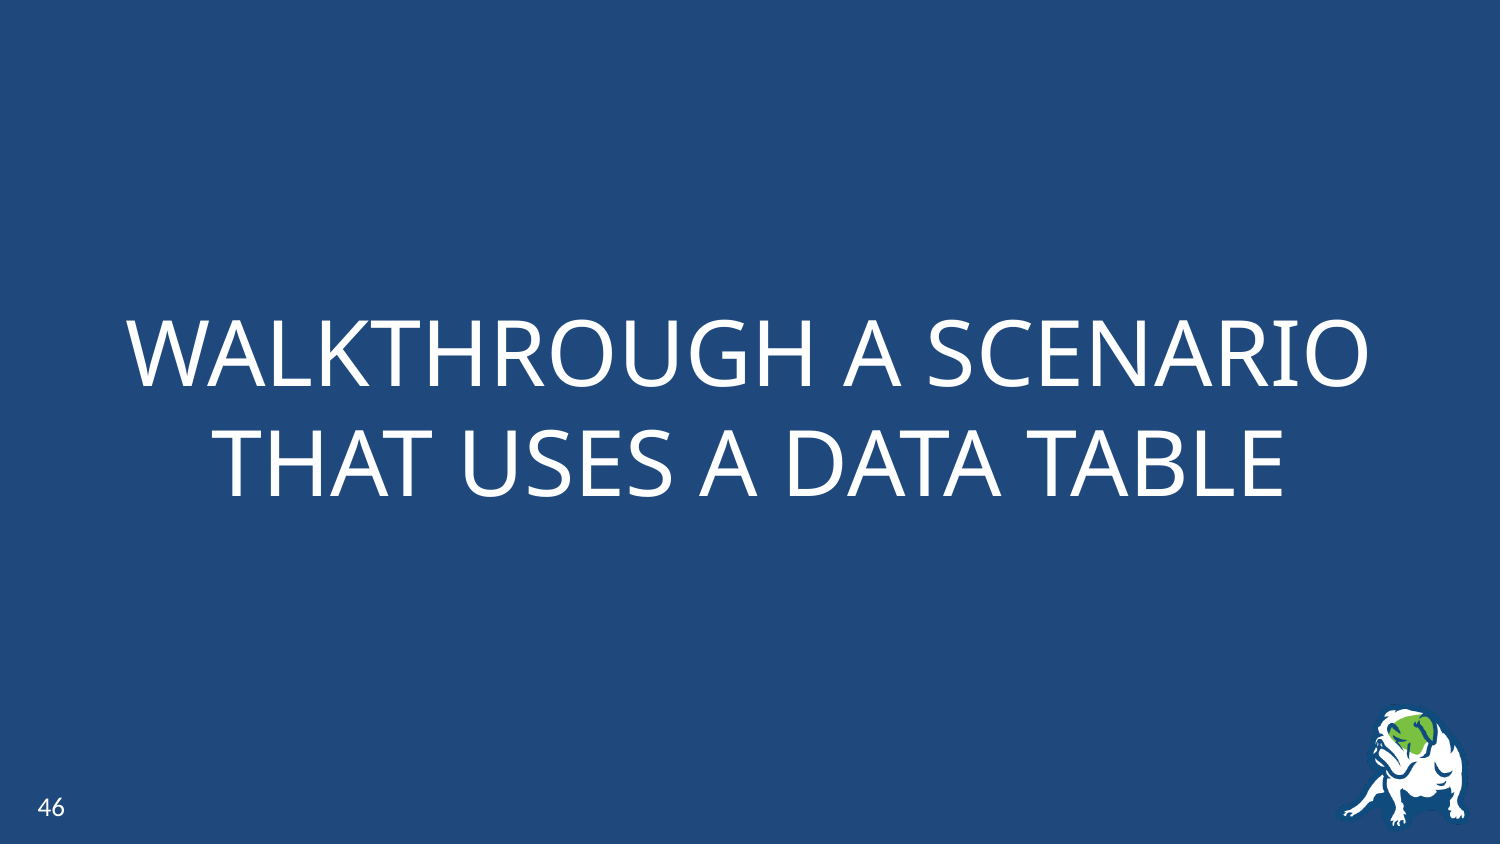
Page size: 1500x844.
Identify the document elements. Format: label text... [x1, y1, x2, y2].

slide_number 46 [22, 773, 113, 839]
picture [1334, 700, 1470, 835]
title WALKTHROUGH A SCENARIO THAT USES A DATA TABLE [75, 334, 1425, 475]
